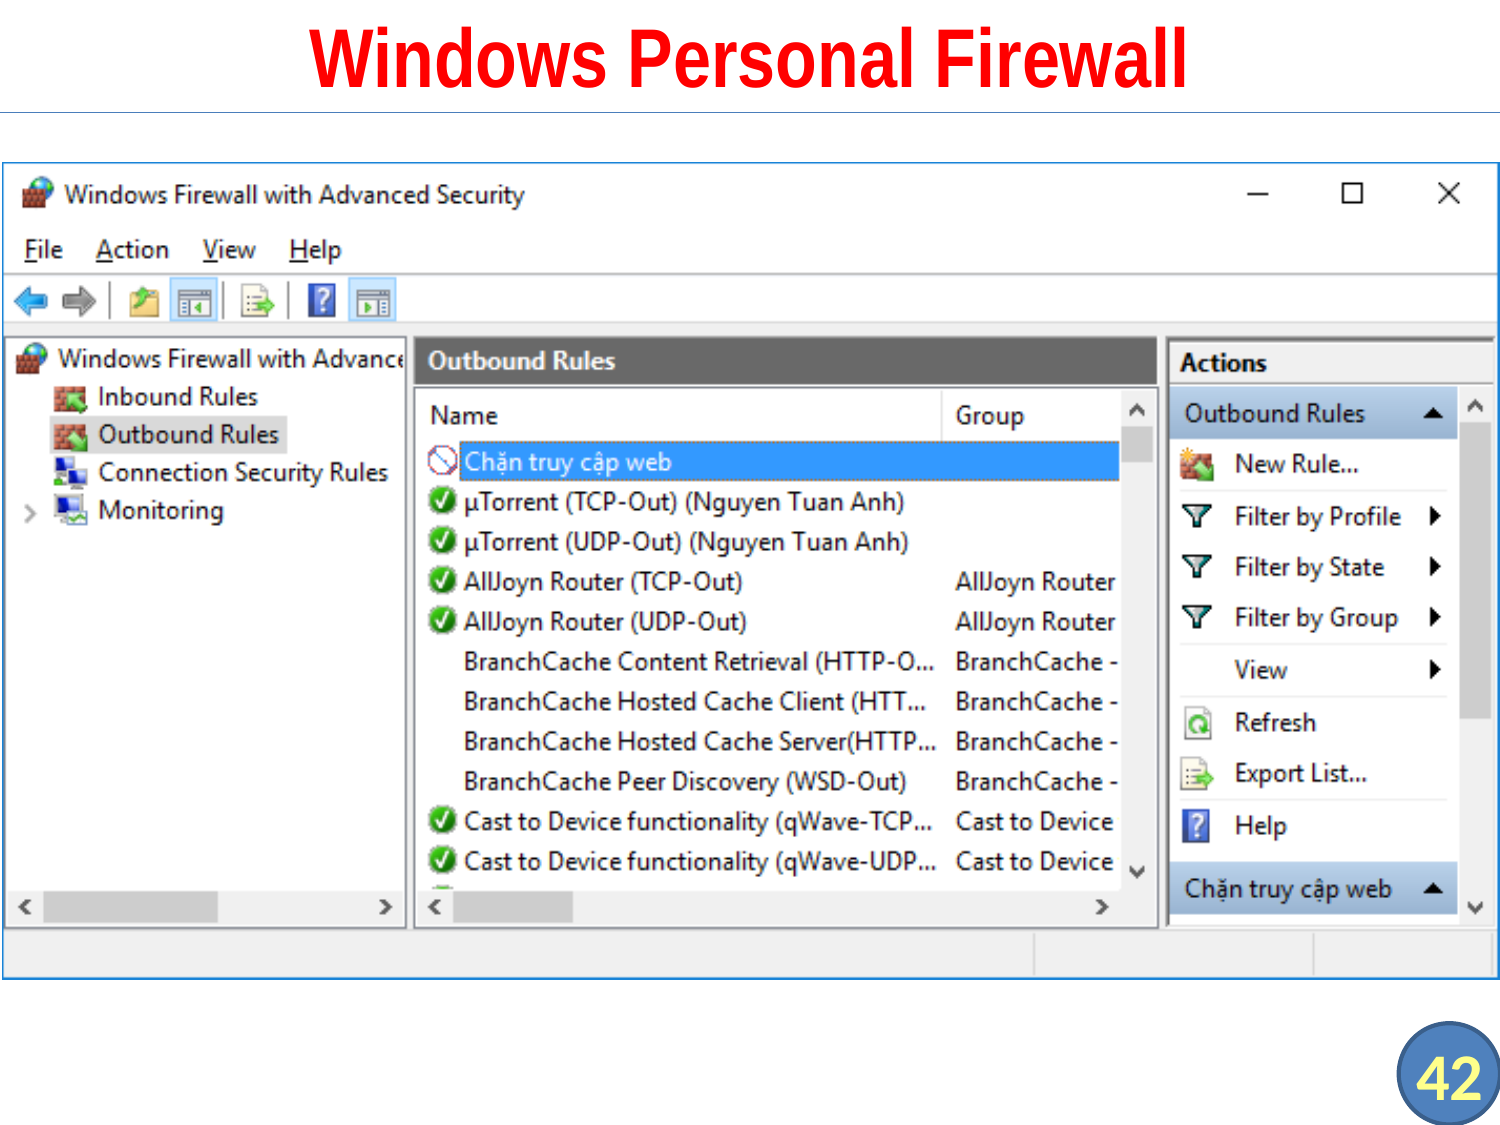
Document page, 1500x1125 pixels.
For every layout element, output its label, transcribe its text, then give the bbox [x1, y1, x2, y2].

slide_number 42 [1399, 1023, 1500, 1125]
picture [2, 162, 1500, 980]
title Windows Personal Firewall [0, 0, 1500, 113]
